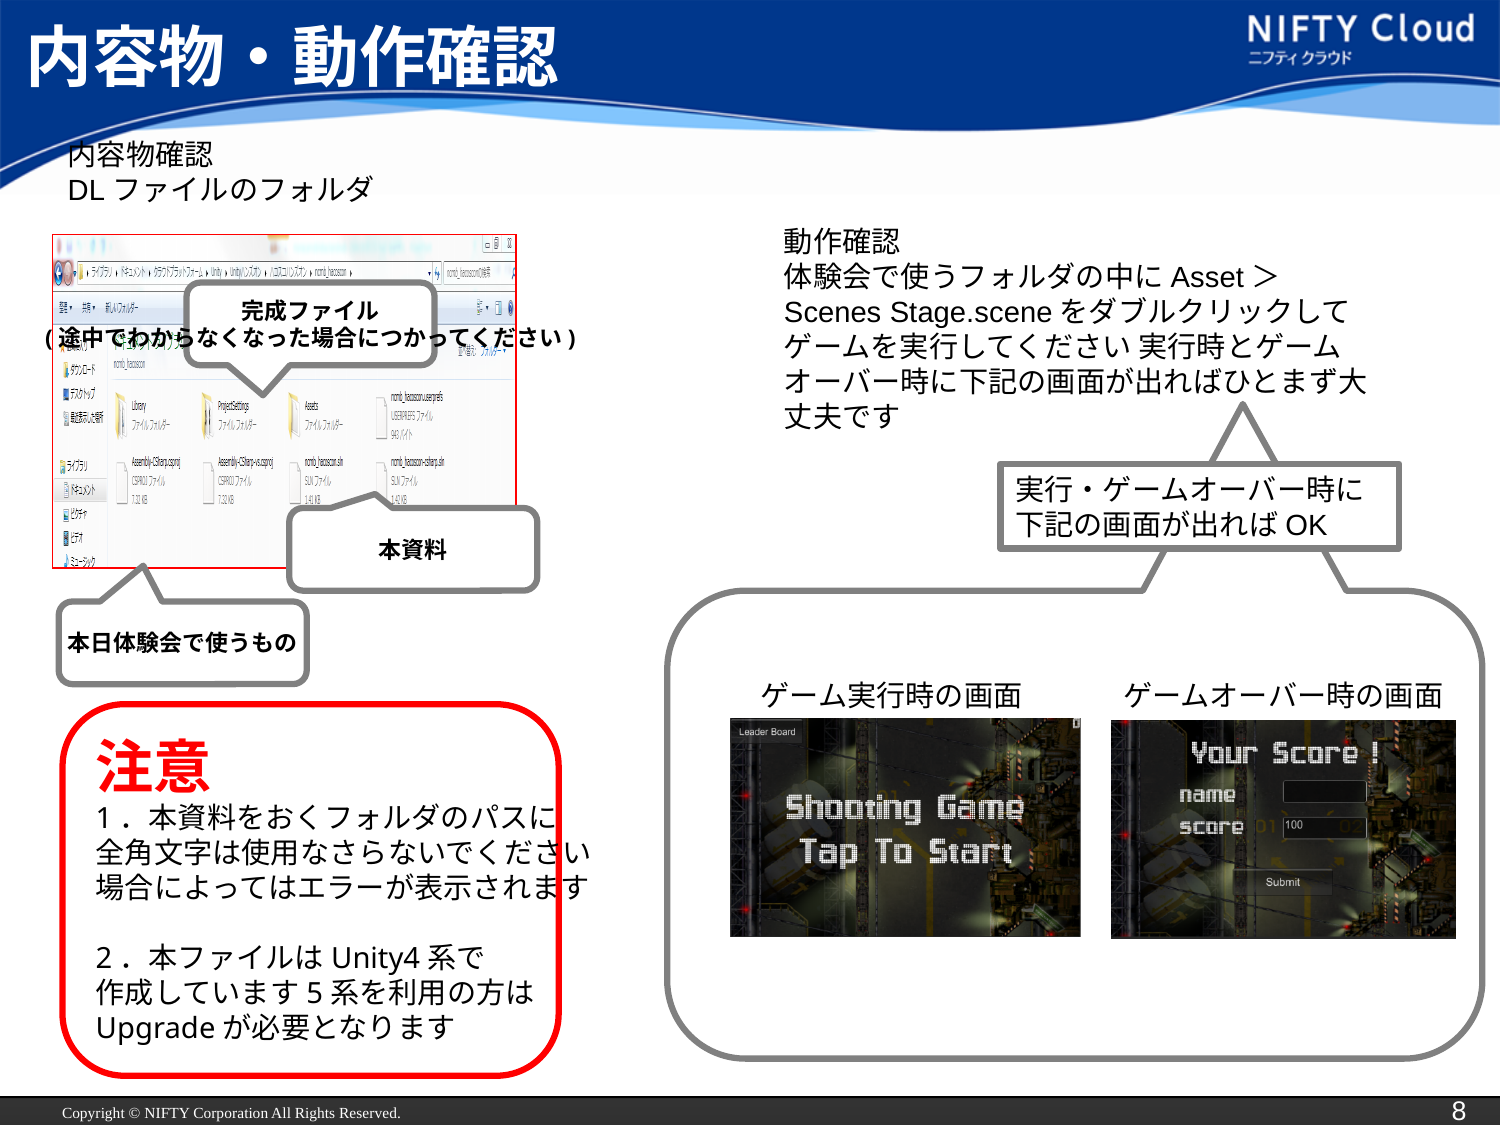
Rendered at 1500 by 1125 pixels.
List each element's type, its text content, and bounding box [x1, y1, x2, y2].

text_box 本資料 [289, 507, 538, 591]
text_box 注意 1．本資料をおくフォルダのパスに 全角文字は使用なさらないでください 場合によってはエラーが表示されます 2．本ファイルはUnity4系で 作成しています5系を利用の方は Upgradeが必要となります [62, 704, 559, 1076]
text_box ゲーム実行時の画面 [685, 670, 1092, 720]
text_box 本日体験会で使うもの [58, 576, 307, 685]
picture [1111, 719, 1456, 939]
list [52, 235, 516, 568]
text_box [1211, 441, 1276, 463]
title 内容物・動作確認 [10, 7, 1361, 112]
text_box 動作確認 体験会で使うフォルダの中にAsset＞Scenes Stage.sceneをダブルクリックしてゲームを実行してください 実行時とゲームオーバー時に下記の画面が出ればひとまず大丈夫です [769, 216, 1391, 441]
text_box 内容物確認 DLファイルのフォルダ [53, 129, 516, 214]
picture [730, 718, 1081, 938]
picture [0, 0, 1500, 195]
text_box ゲームオーバー時の画面 [1092, 670, 1475, 720]
text_box 実行・ゲームオーバー時に 下記の画面が出ればOK [1000, 463, 1400, 549]
text_box [667, 549, 1483, 1059]
